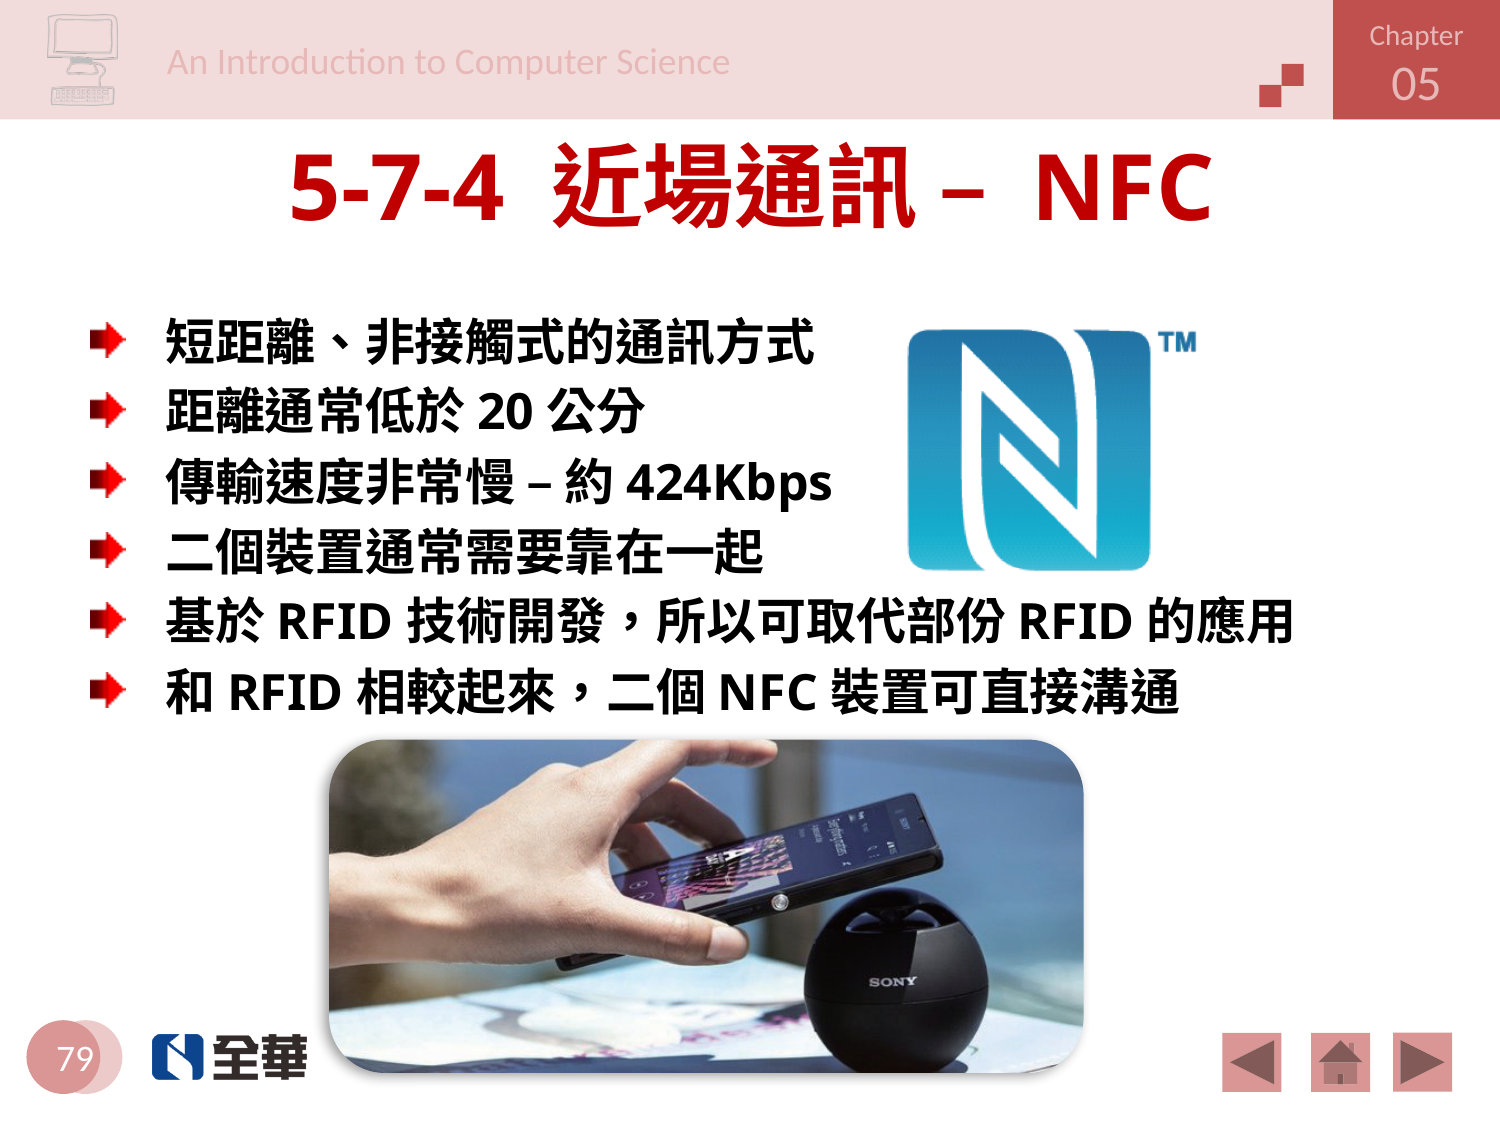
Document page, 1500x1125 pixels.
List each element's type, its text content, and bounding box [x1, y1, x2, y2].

picture [90, 322, 126, 358]
picture [47, 14, 118, 106]
title 5-7-4 近場通訊 – NFC [76, 90, 1427, 278]
picture [90, 672, 126, 708]
picture [90, 602, 126, 638]
list 短距離、非接觸式的通訊方式 距離通常低於20公分 傳輸速度非常慢 – 約424Kbps 二個裝置通常需要靠在一起 基於RFID技術開發，所以可取代部份RFID的應用 和RFID相較起來，二個NFC裝置可直接溝通 [75, 302, 1425, 982]
picture [152, 1034, 307, 1080]
picture [90, 392, 126, 428]
picture [90, 462, 126, 498]
picture [328, 739, 1084, 1074]
picture [90, 532, 126, 568]
picture [903, 326, 1201, 574]
